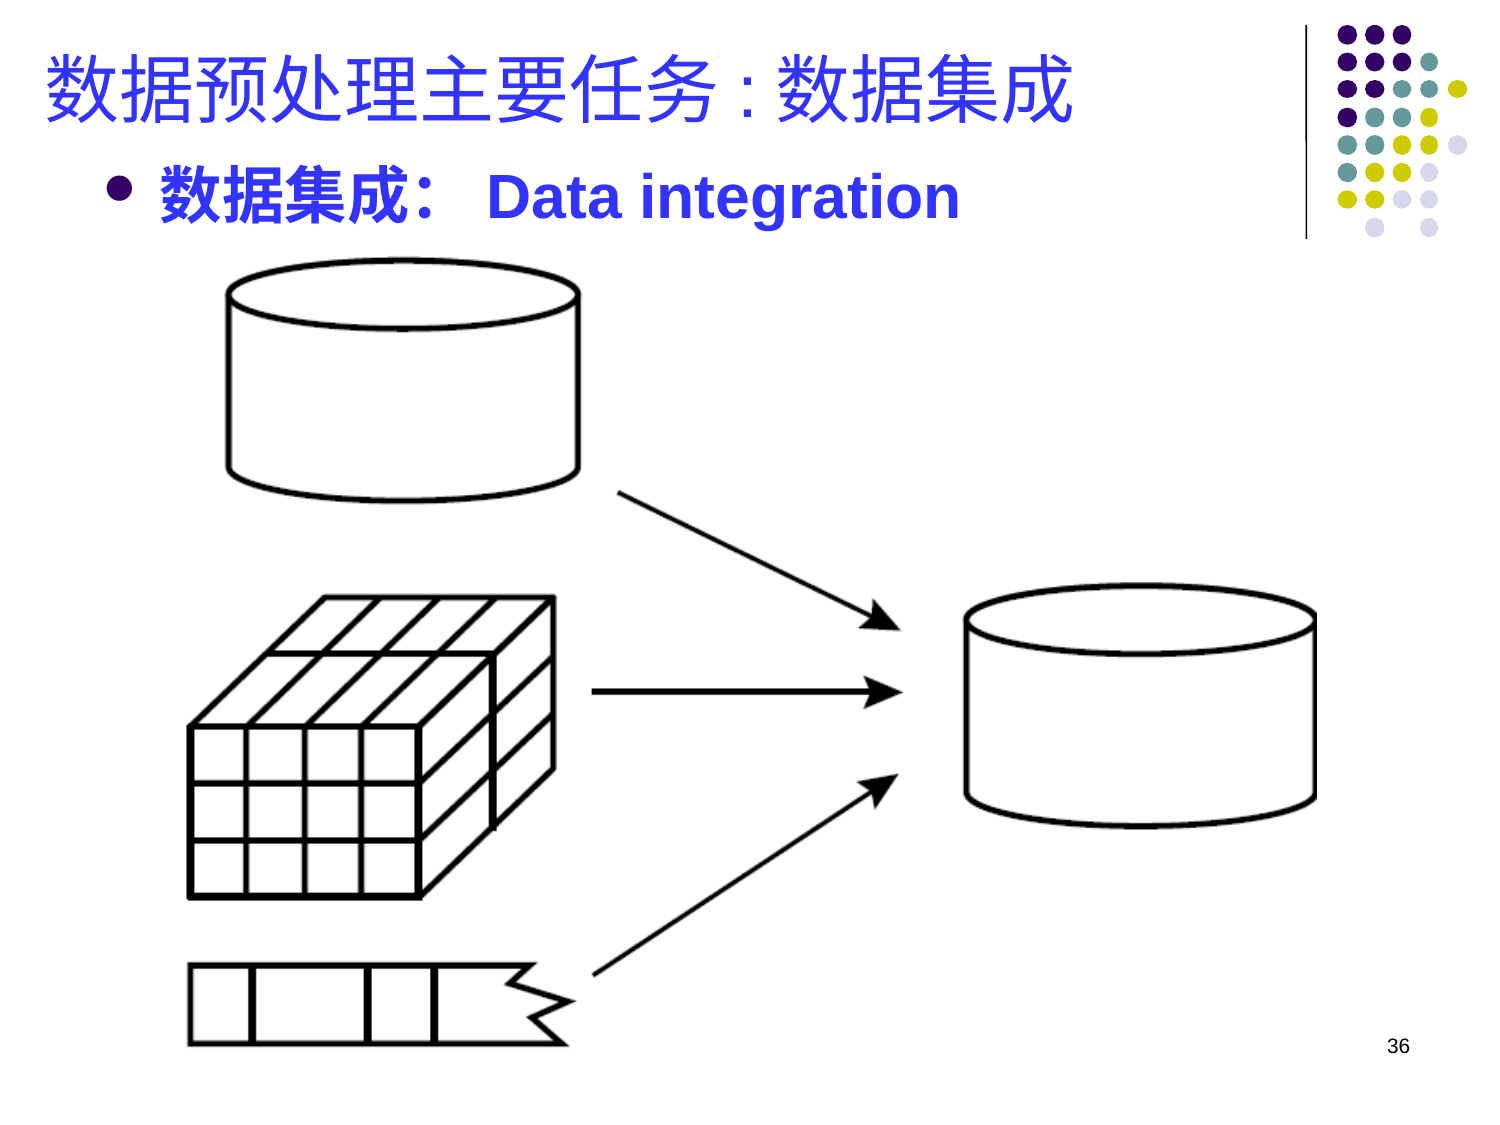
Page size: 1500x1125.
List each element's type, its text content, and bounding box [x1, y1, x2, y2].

text_box 数据集成：Data integration [88, 148, 1439, 256]
text_box 数据预处理主要任务:数据集成 [29, 0, 1367, 175]
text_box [182, 239, 1318, 1053]
slide_number 36 [1074, 1024, 1426, 1101]
